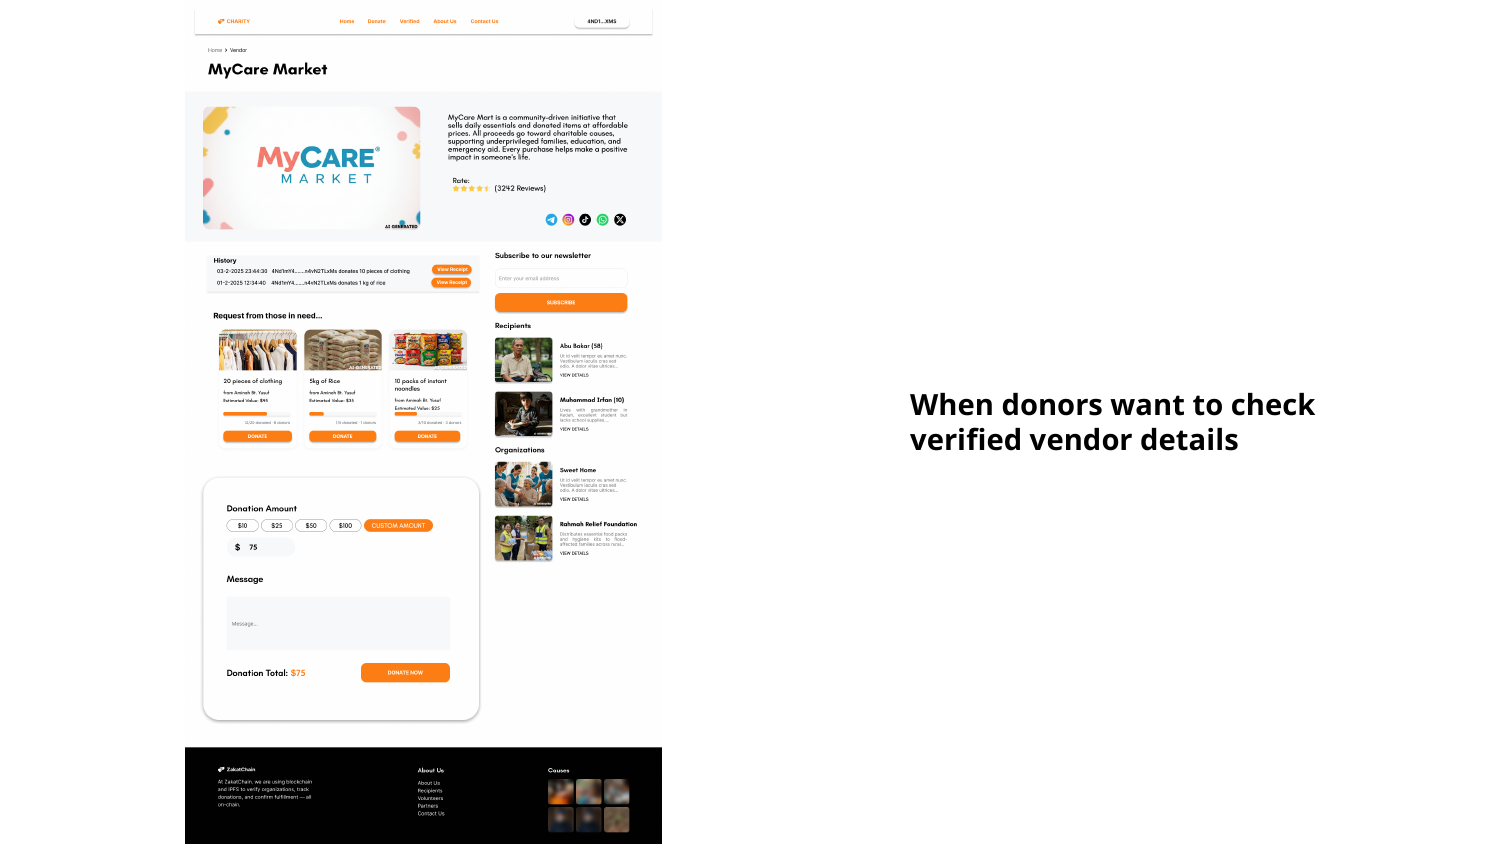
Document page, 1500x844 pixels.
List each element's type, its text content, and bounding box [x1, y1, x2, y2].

text_box When donors want to check verified vendor details [895, 378, 1339, 464]
picture [185, 0, 662, 844]
